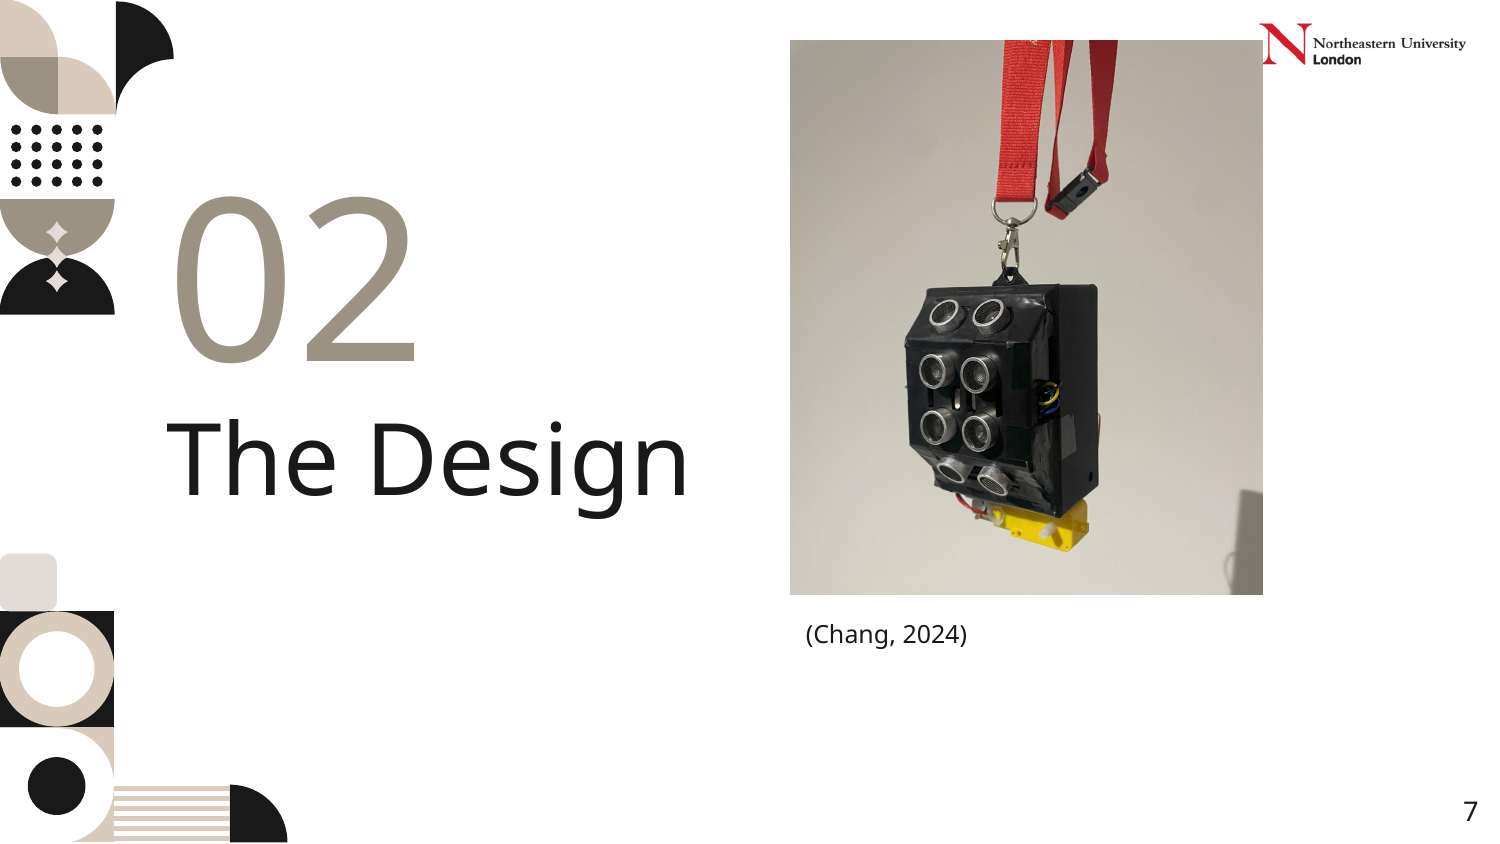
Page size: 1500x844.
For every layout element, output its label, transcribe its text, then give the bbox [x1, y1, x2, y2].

title The Design [151, 380, 793, 631]
slide_number ‹#› [1403, 779, 1494, 844]
title 02 [151, 157, 459, 384]
picture [790, 0, 1500, 595]
text_box (Chang, 2024) [790, 603, 1132, 650]
